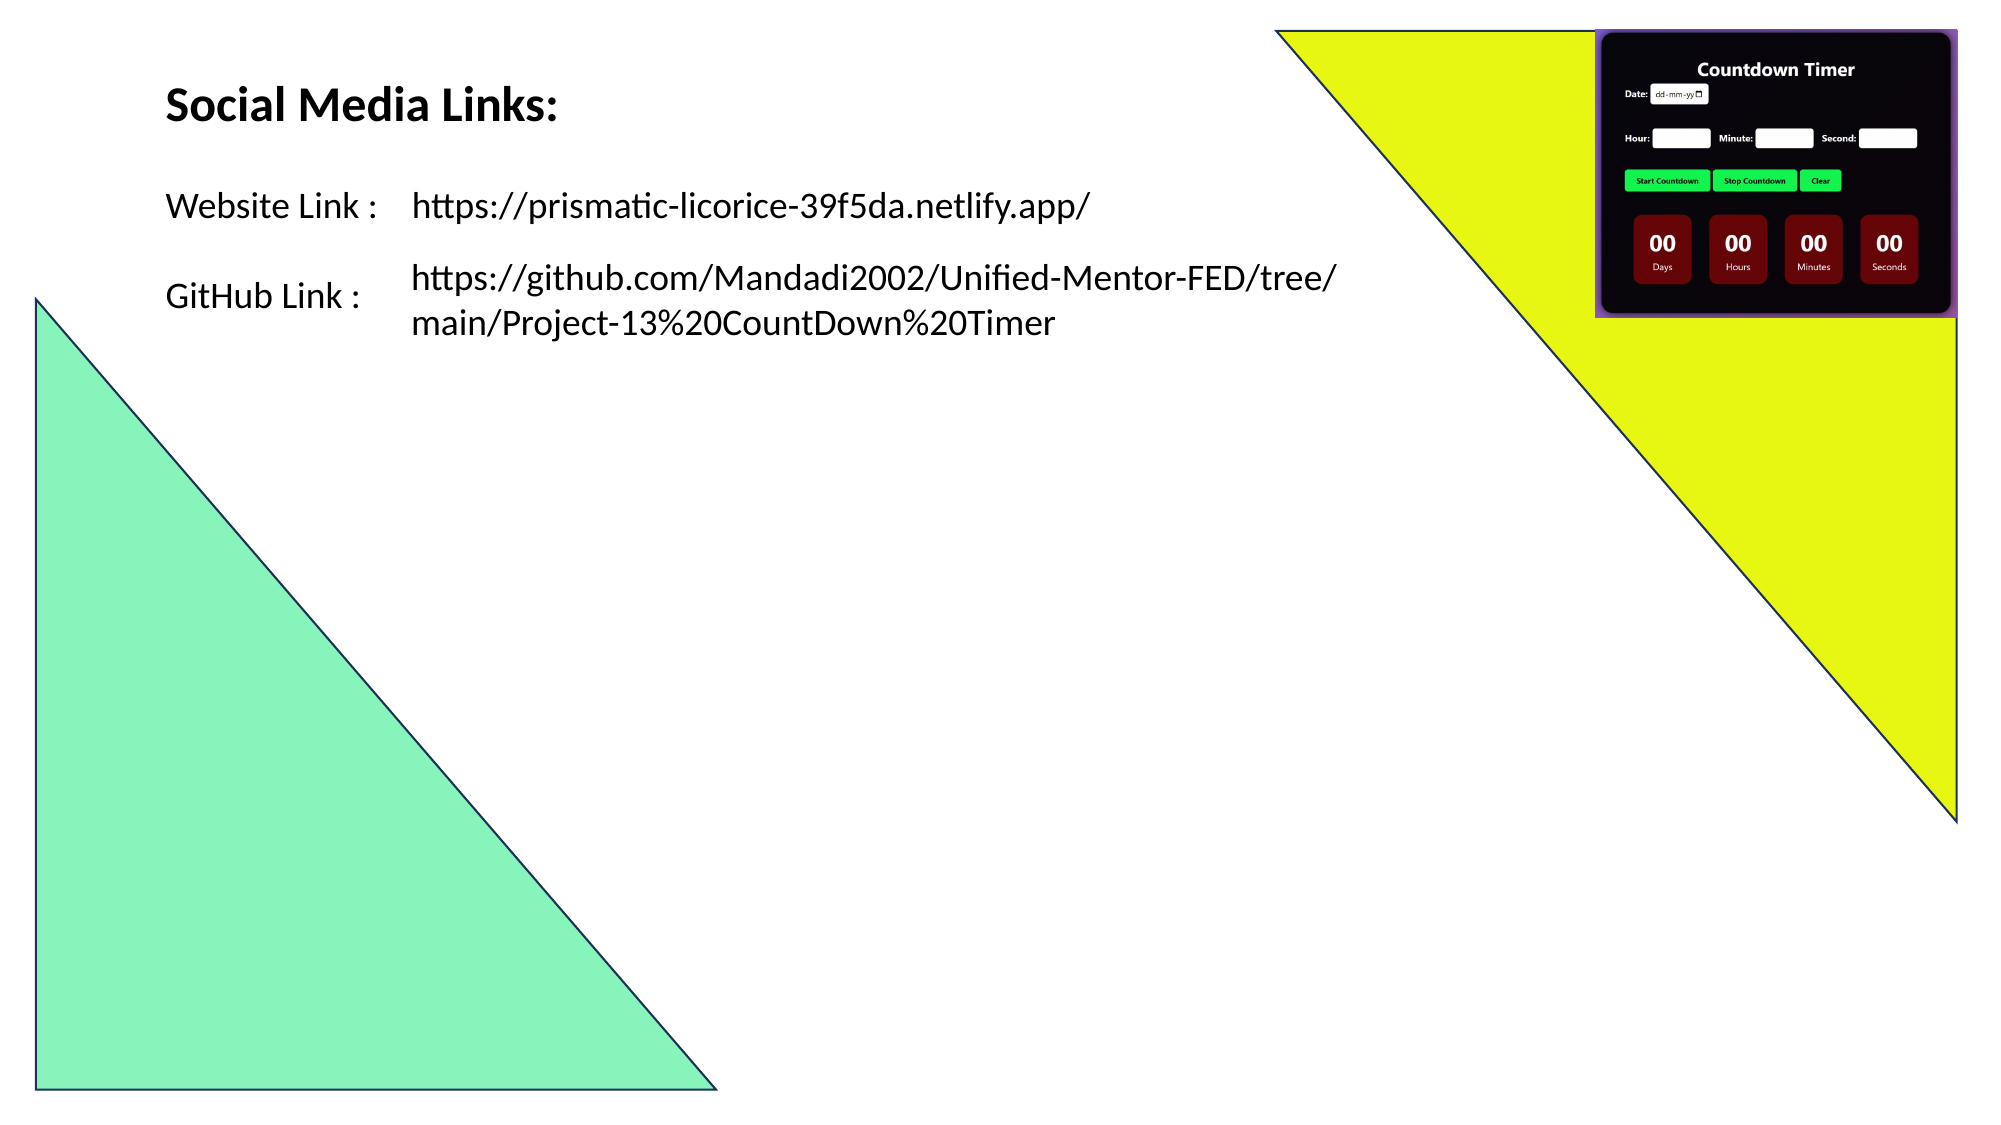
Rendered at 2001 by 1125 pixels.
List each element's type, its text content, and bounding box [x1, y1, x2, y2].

picture [1595, 29, 1957, 318]
text_box Social Media Links: [150, 63, 1500, 139]
text_box [1274, 29, 1958, 825]
text_box https://github.com/Mandadi2002/Unified-Mentor-FED/tree/main/Project-13%20CountDown%20Timer [396, 245, 1397, 351]
text_box [34, 296, 719, 1091]
text_box Website Link : https://prismatic-licorice-39f5da.netlify.app/ GitHub Link : [150, 173, 1348, 324]
